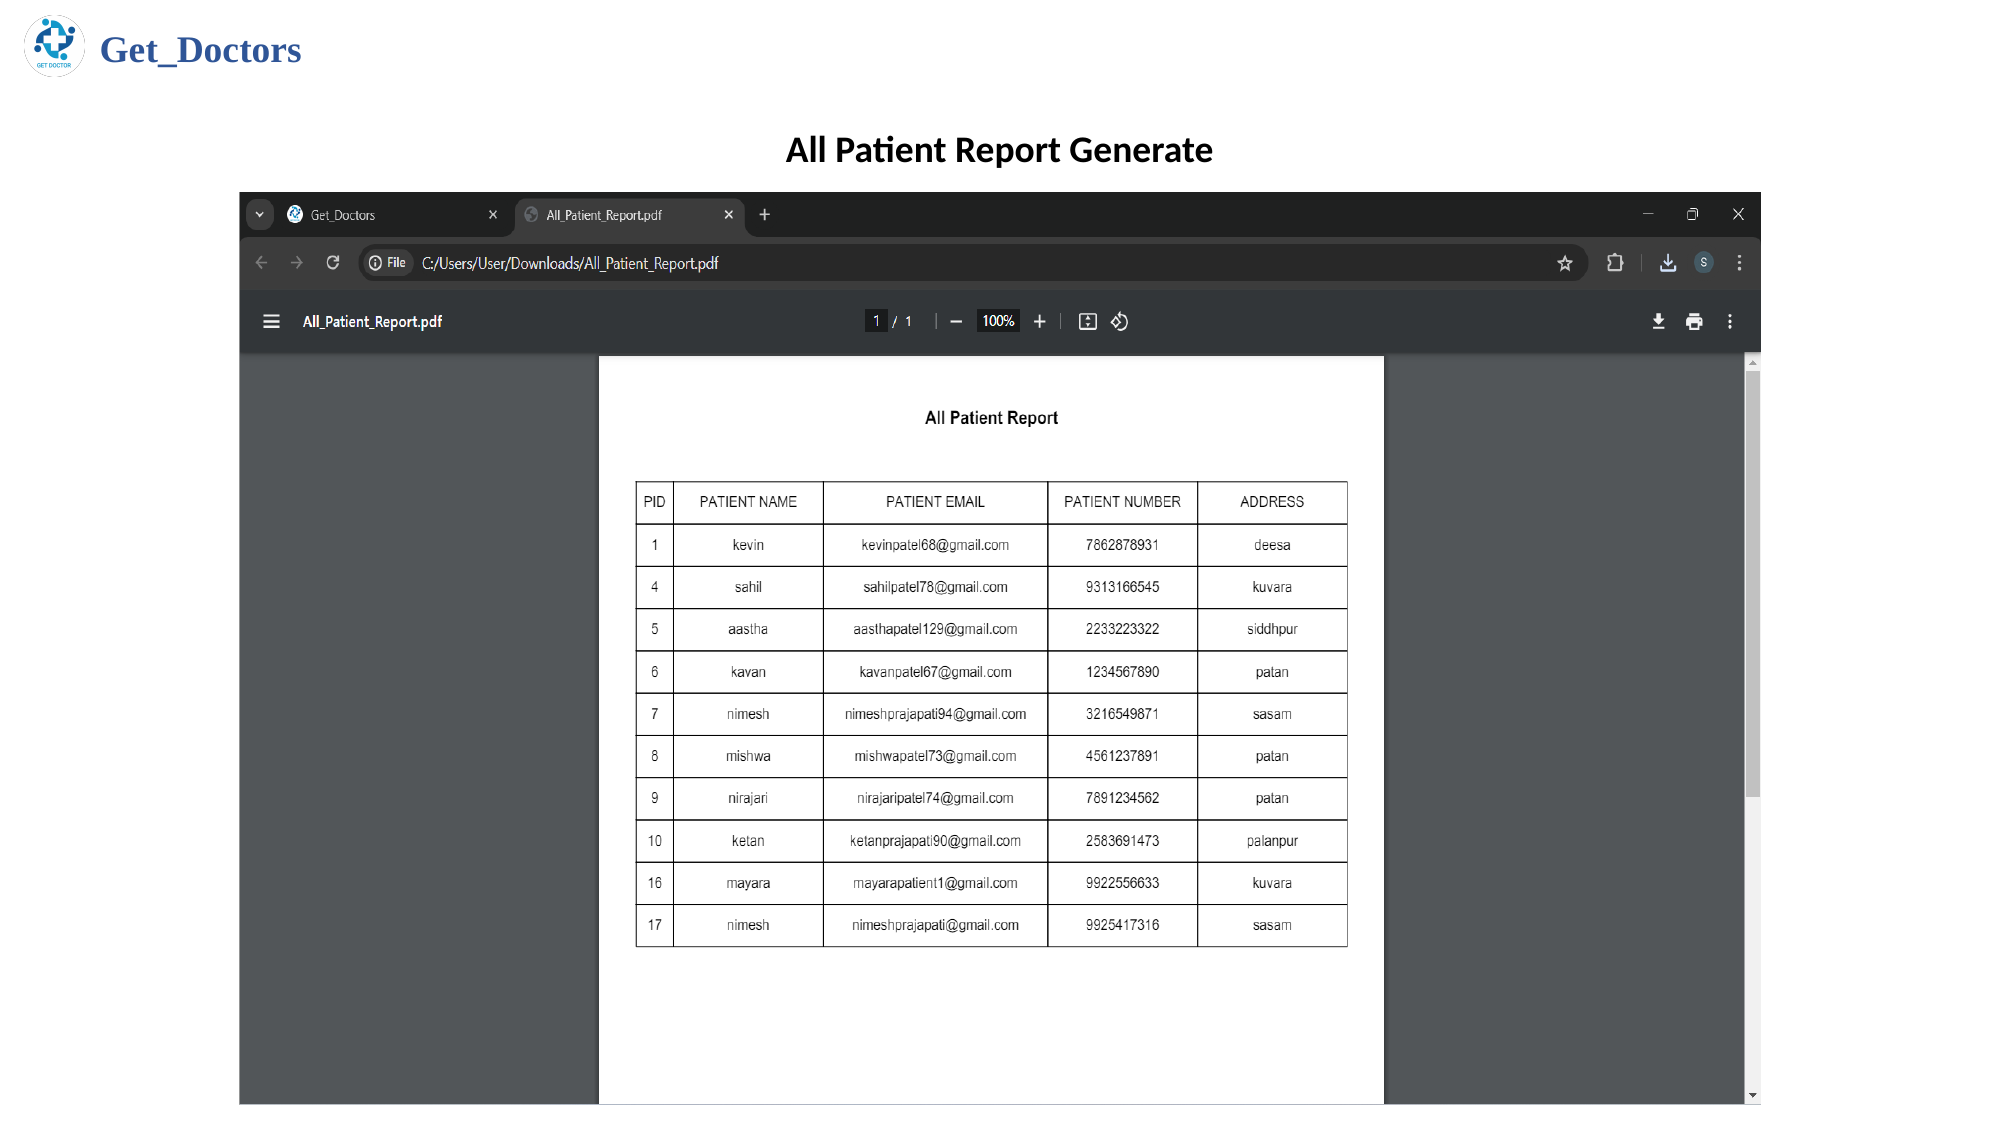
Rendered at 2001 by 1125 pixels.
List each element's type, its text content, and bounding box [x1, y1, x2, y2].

text_box All Patient Report Generate [709, 117, 1291, 178]
text_box Get_Doctors [85, 17, 434, 77]
picture [236, 188, 1764, 1108]
picture [24, 15, 85, 77]
